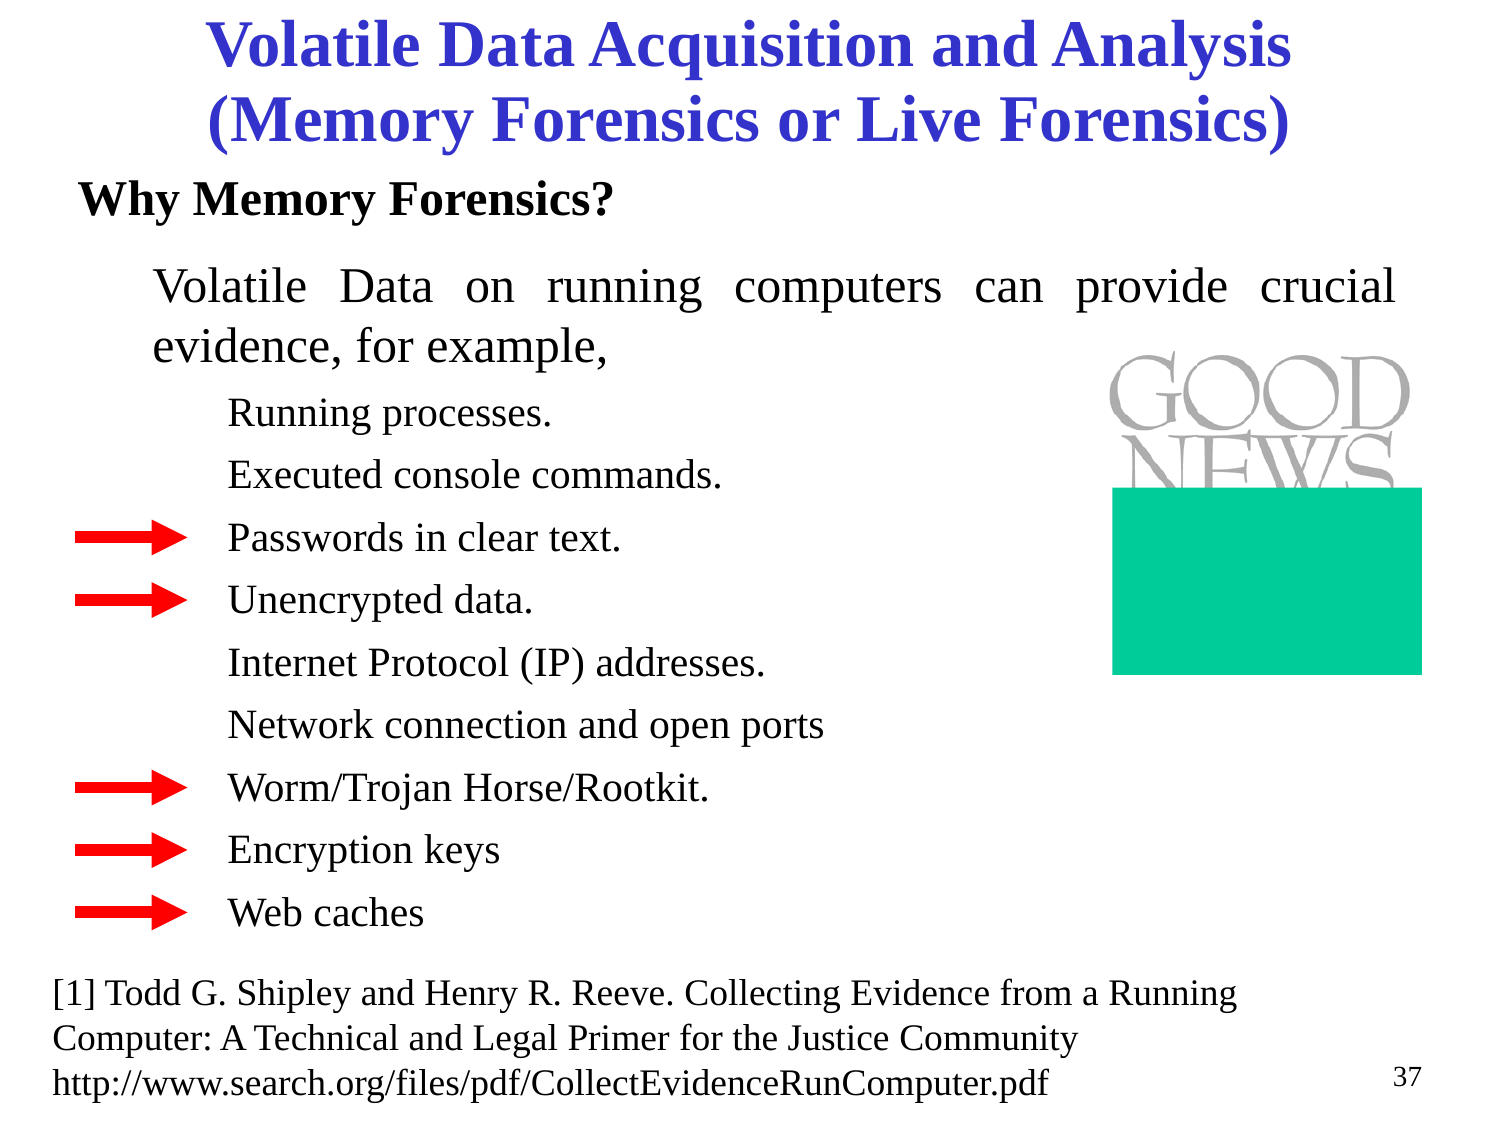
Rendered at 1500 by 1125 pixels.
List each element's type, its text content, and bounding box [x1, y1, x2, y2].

text_box Why Memory Forensics? Volatile Data on running computers can provide crucial evidence, for example, Running processes. Executed console commands. Passwords in clear text. Unencrypted data. Internet Protocol (IP) addresses. Network connection and open ports Worm/Trojan Horse/Rootkit. Encryption keys Web caches [62, 162, 1413, 938]
text_box [1] Todd G. Shipley and Henry R. Reeve. Collecting Evidence from a Running Computer: A Technical and Legal Primer for the Justice Community http://www.search.org/files/pdf/CollectEvidenceRunComputer.pdf [37, 961, 1450, 1111]
title Volatile Data Acquisition and Analysis (Memory Forensics or Live Forensics) [62, 0, 1438, 163]
slide_number 37 [1311, 1049, 1438, 1125]
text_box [1104, 349, 1423, 676]
